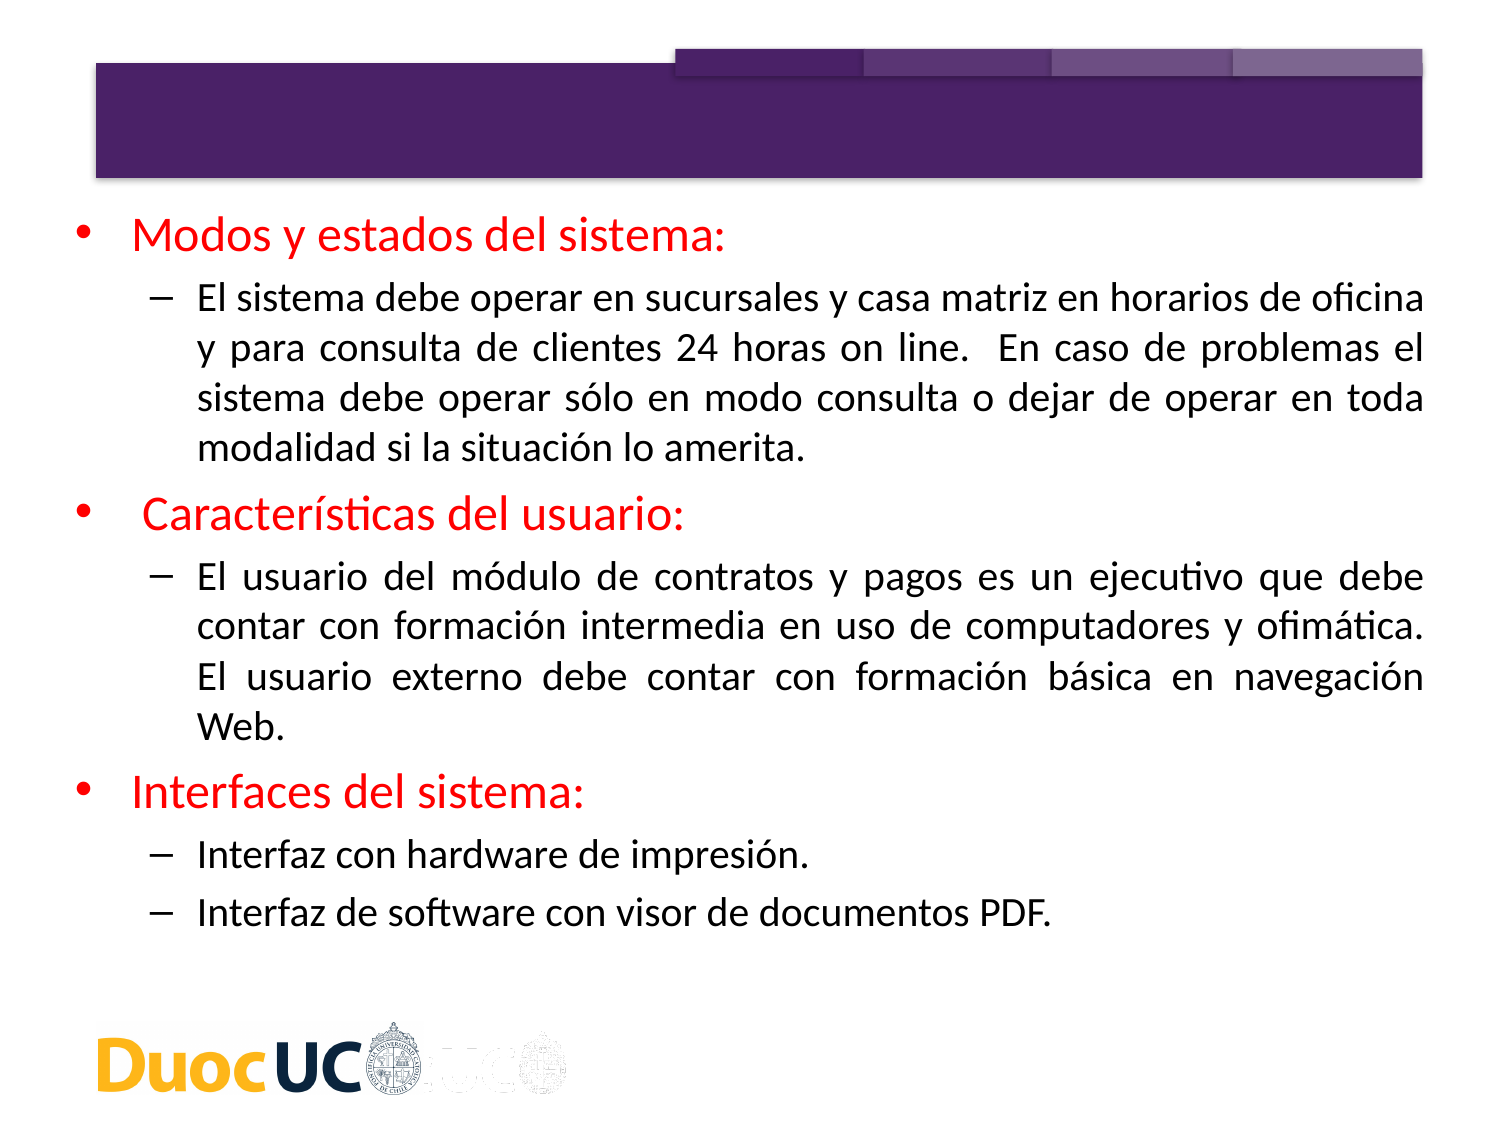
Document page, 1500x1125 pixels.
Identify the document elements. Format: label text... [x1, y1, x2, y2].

picture [96, 1021, 566, 1095]
list Modos y estados del sistema: El sistema debe operar en sucursales y casa matriz en horarios de oficina y para consulta de clientes 24 horas on line. En caso de problemas el sistema debe operar sólo en modo consulta o dejar de operar en toda modalidad si la situación lo amerita. Características del usuario: El usuario del módulo de contratos y pagos es un ejecutivo que debe contar con formación intermedia en uso de computadores y ofimática. El usuario externo debe contar con formación básica en navegación Web. Interfaces del sistema: Interfaz con hardware de impresión. Interfaz de software con visor de documentos PDF. [59, 194, 1441, 985]
